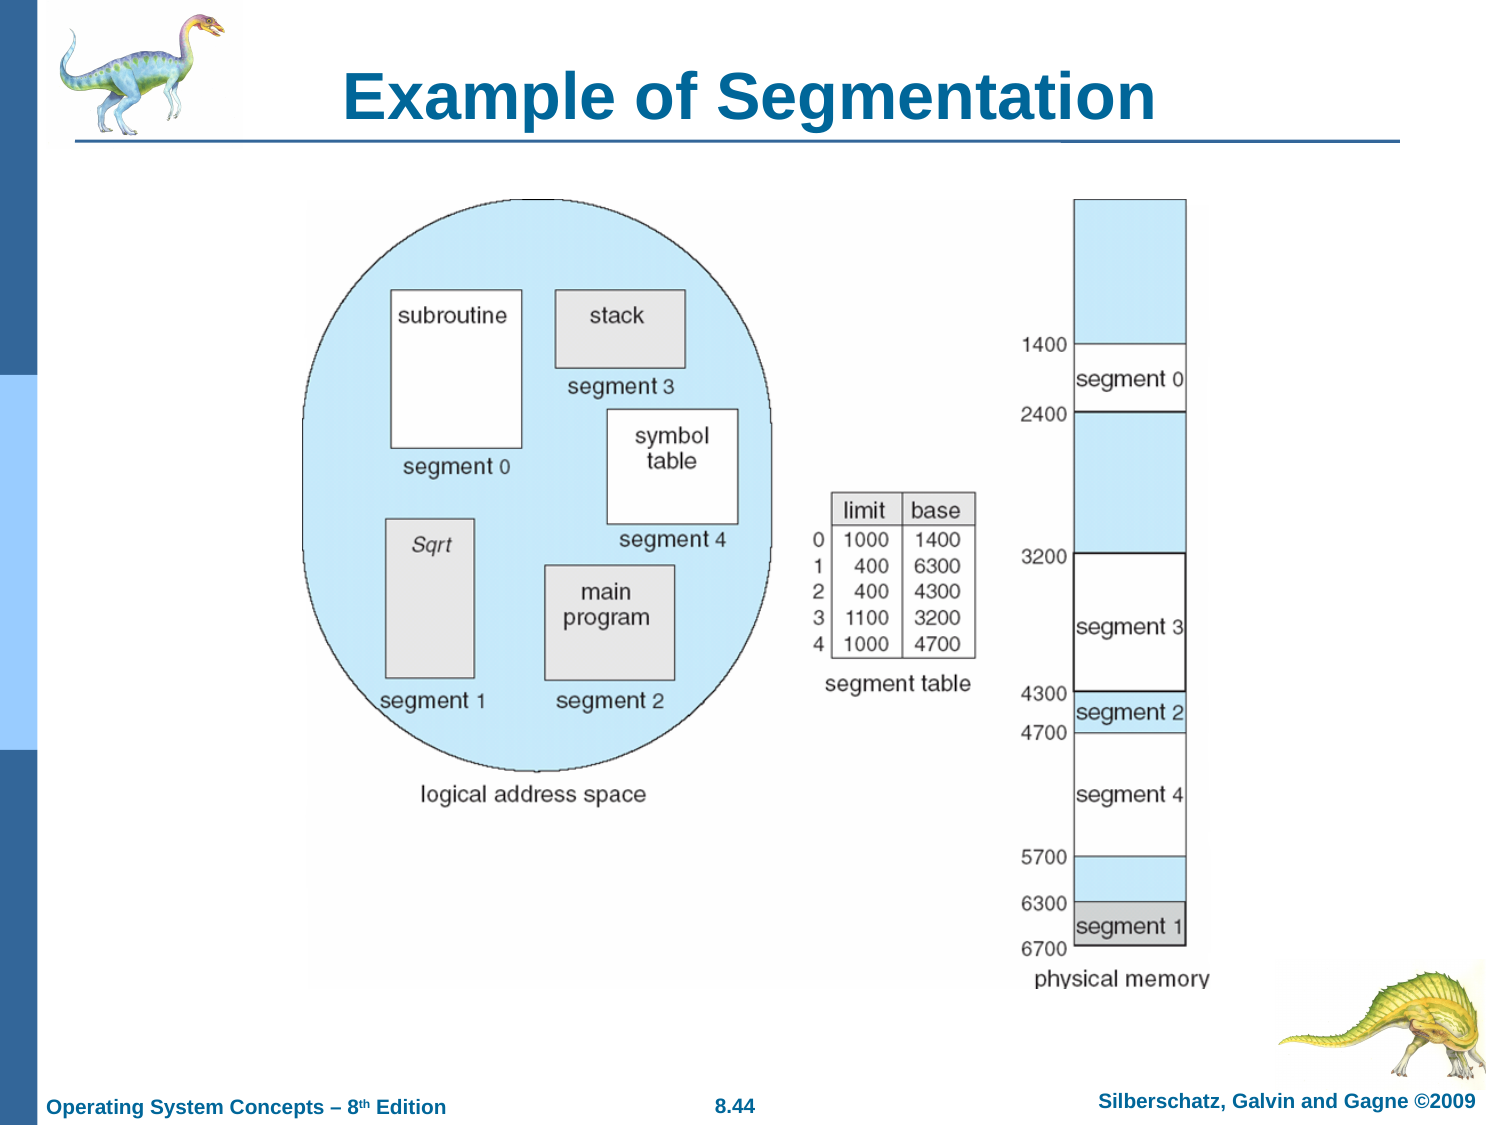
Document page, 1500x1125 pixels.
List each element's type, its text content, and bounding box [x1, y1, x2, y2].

picture [1275, 959, 1486, 1090]
picture [46, 0, 243, 149]
title Example of Segmentation [75, 45, 1425, 141]
picture [301, 198, 1213, 989]
